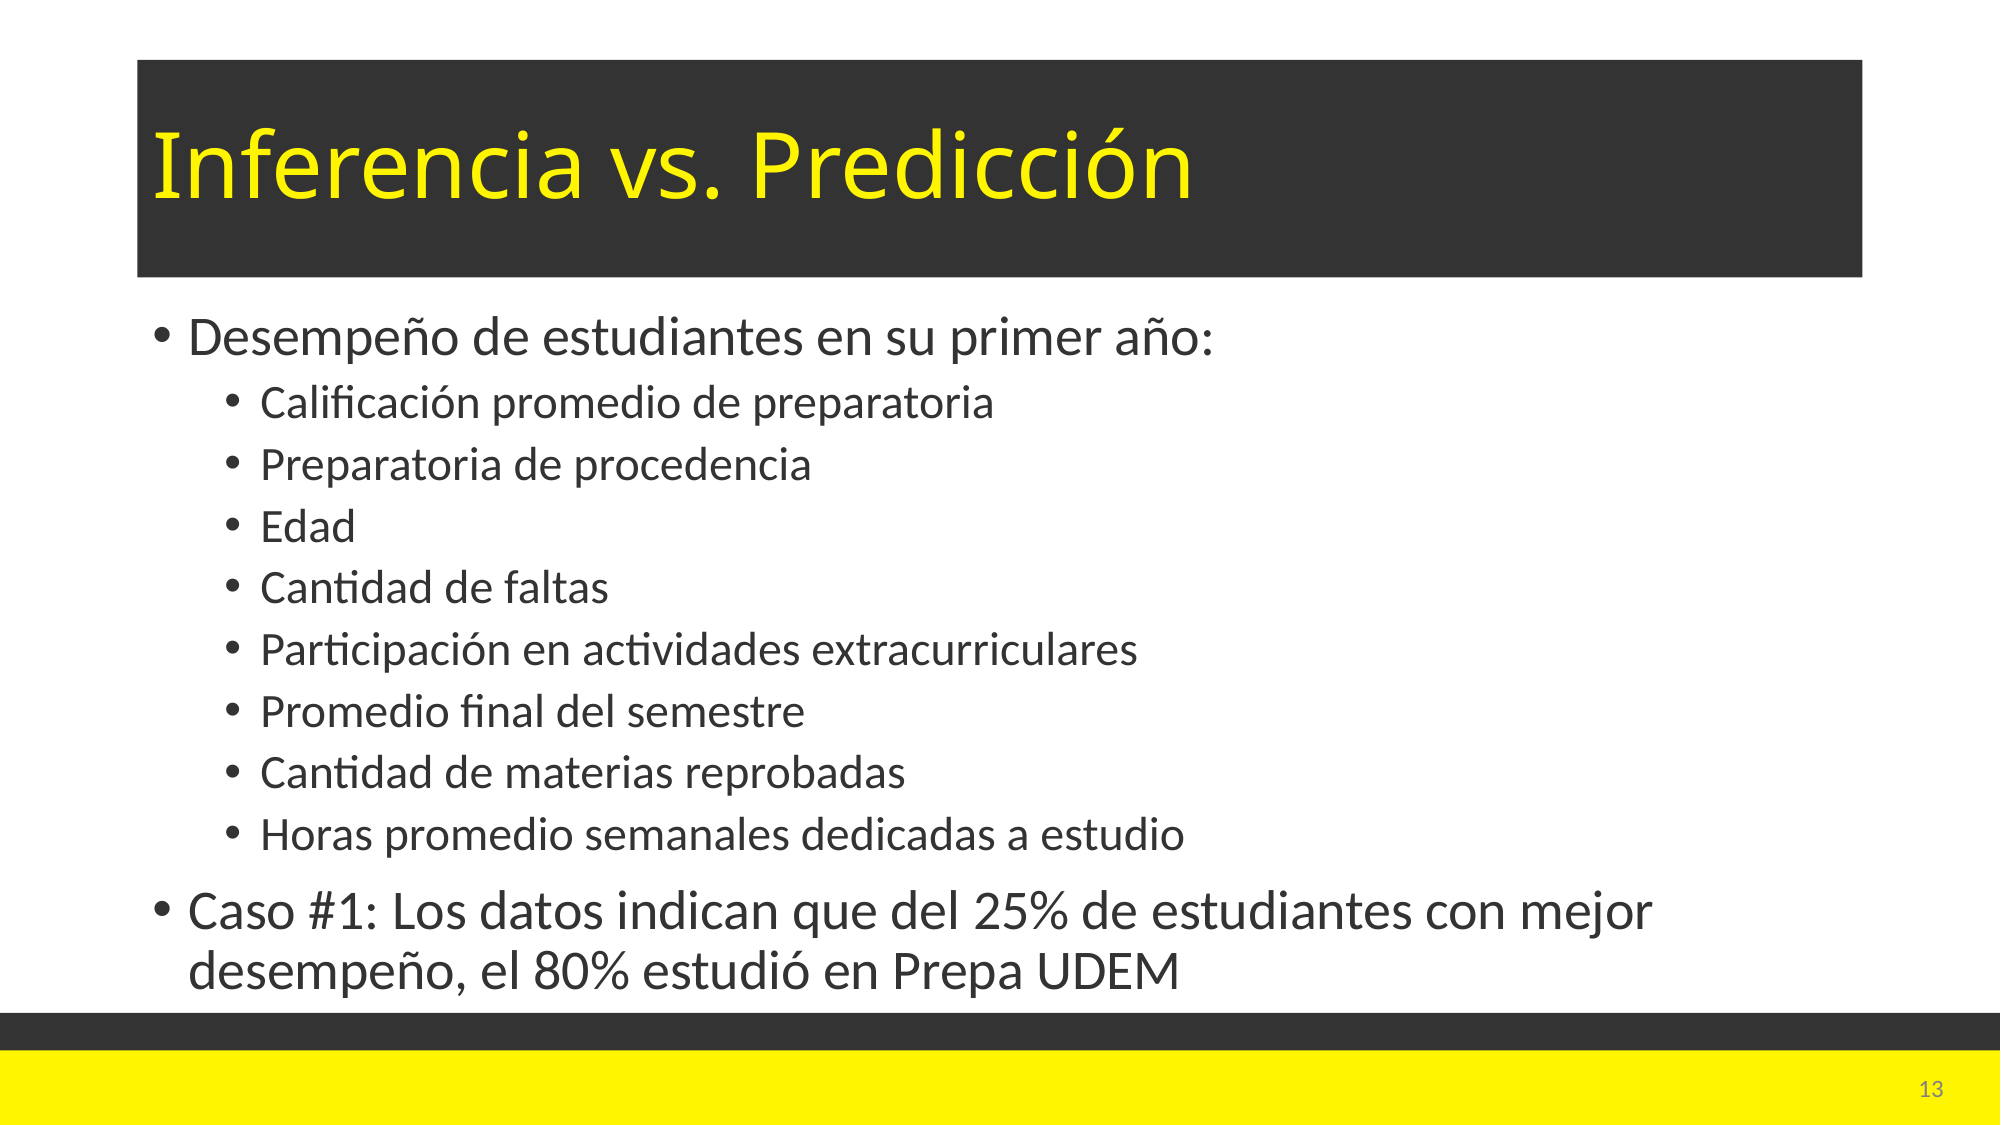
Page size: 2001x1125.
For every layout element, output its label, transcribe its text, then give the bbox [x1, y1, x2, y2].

list Desempeño de estudiantes en su primer año: Calificación promedio de preparatoria Preparatoria de procedencia Edad Cantidad de faltas Participación en actividades extracurriculares Promedio final del semestre Cantidad de materias reprobadas Horas promedio semanales dedicadas a estudio Caso #1: Los datos indican que del 25% de estudiantes con mejor desempeño, el 80% estudió en Prepa UDEM [137, 299, 1863, 1014]
title Inferencia vs. Predicción [137, 59, 1863, 278]
